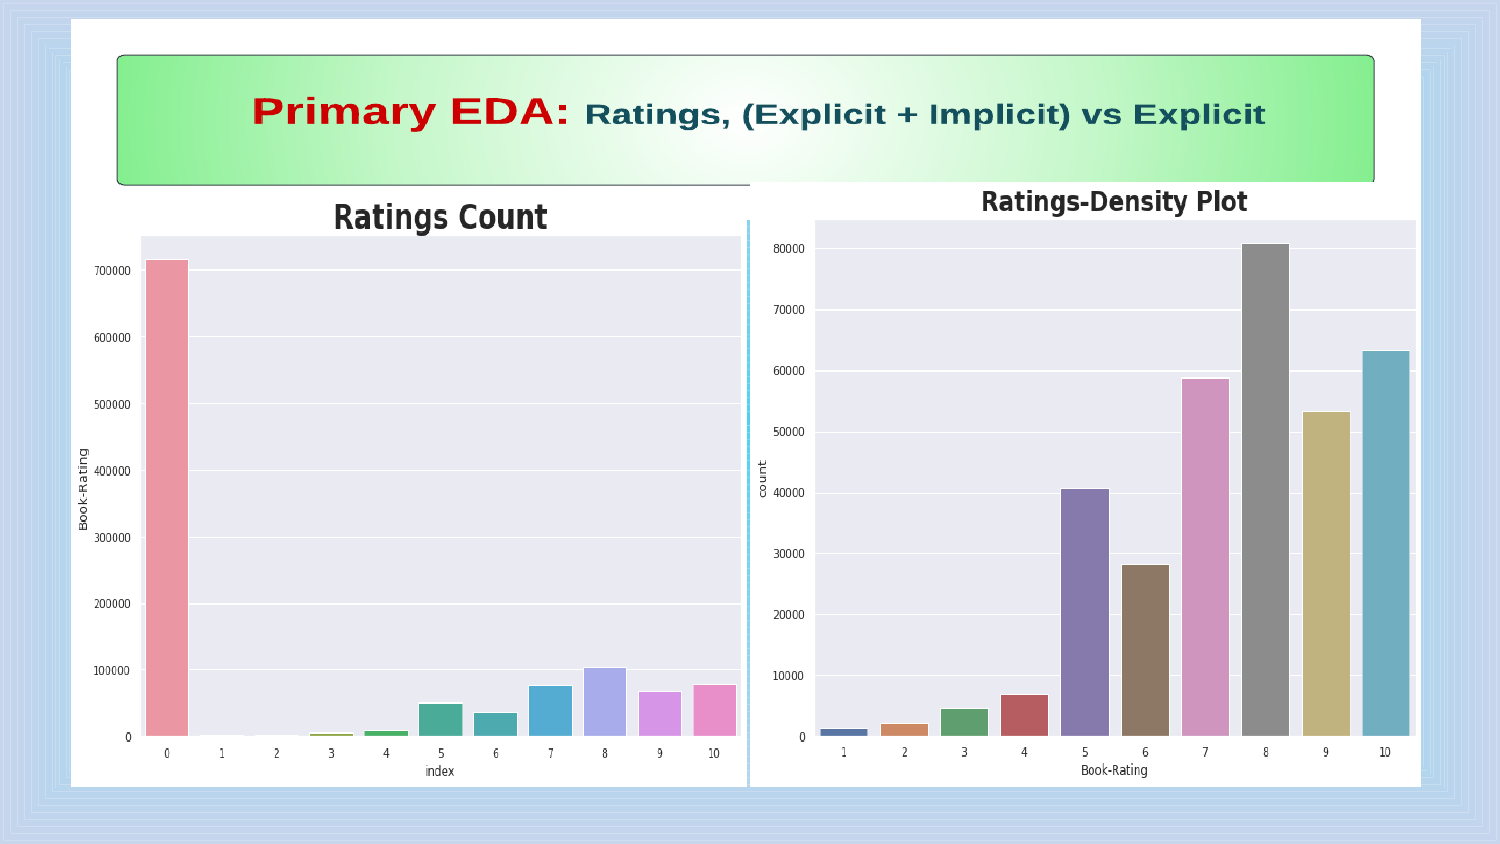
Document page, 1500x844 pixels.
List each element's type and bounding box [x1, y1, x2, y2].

list [71, 195, 747, 787]
picture [71, 19, 1421, 787]
